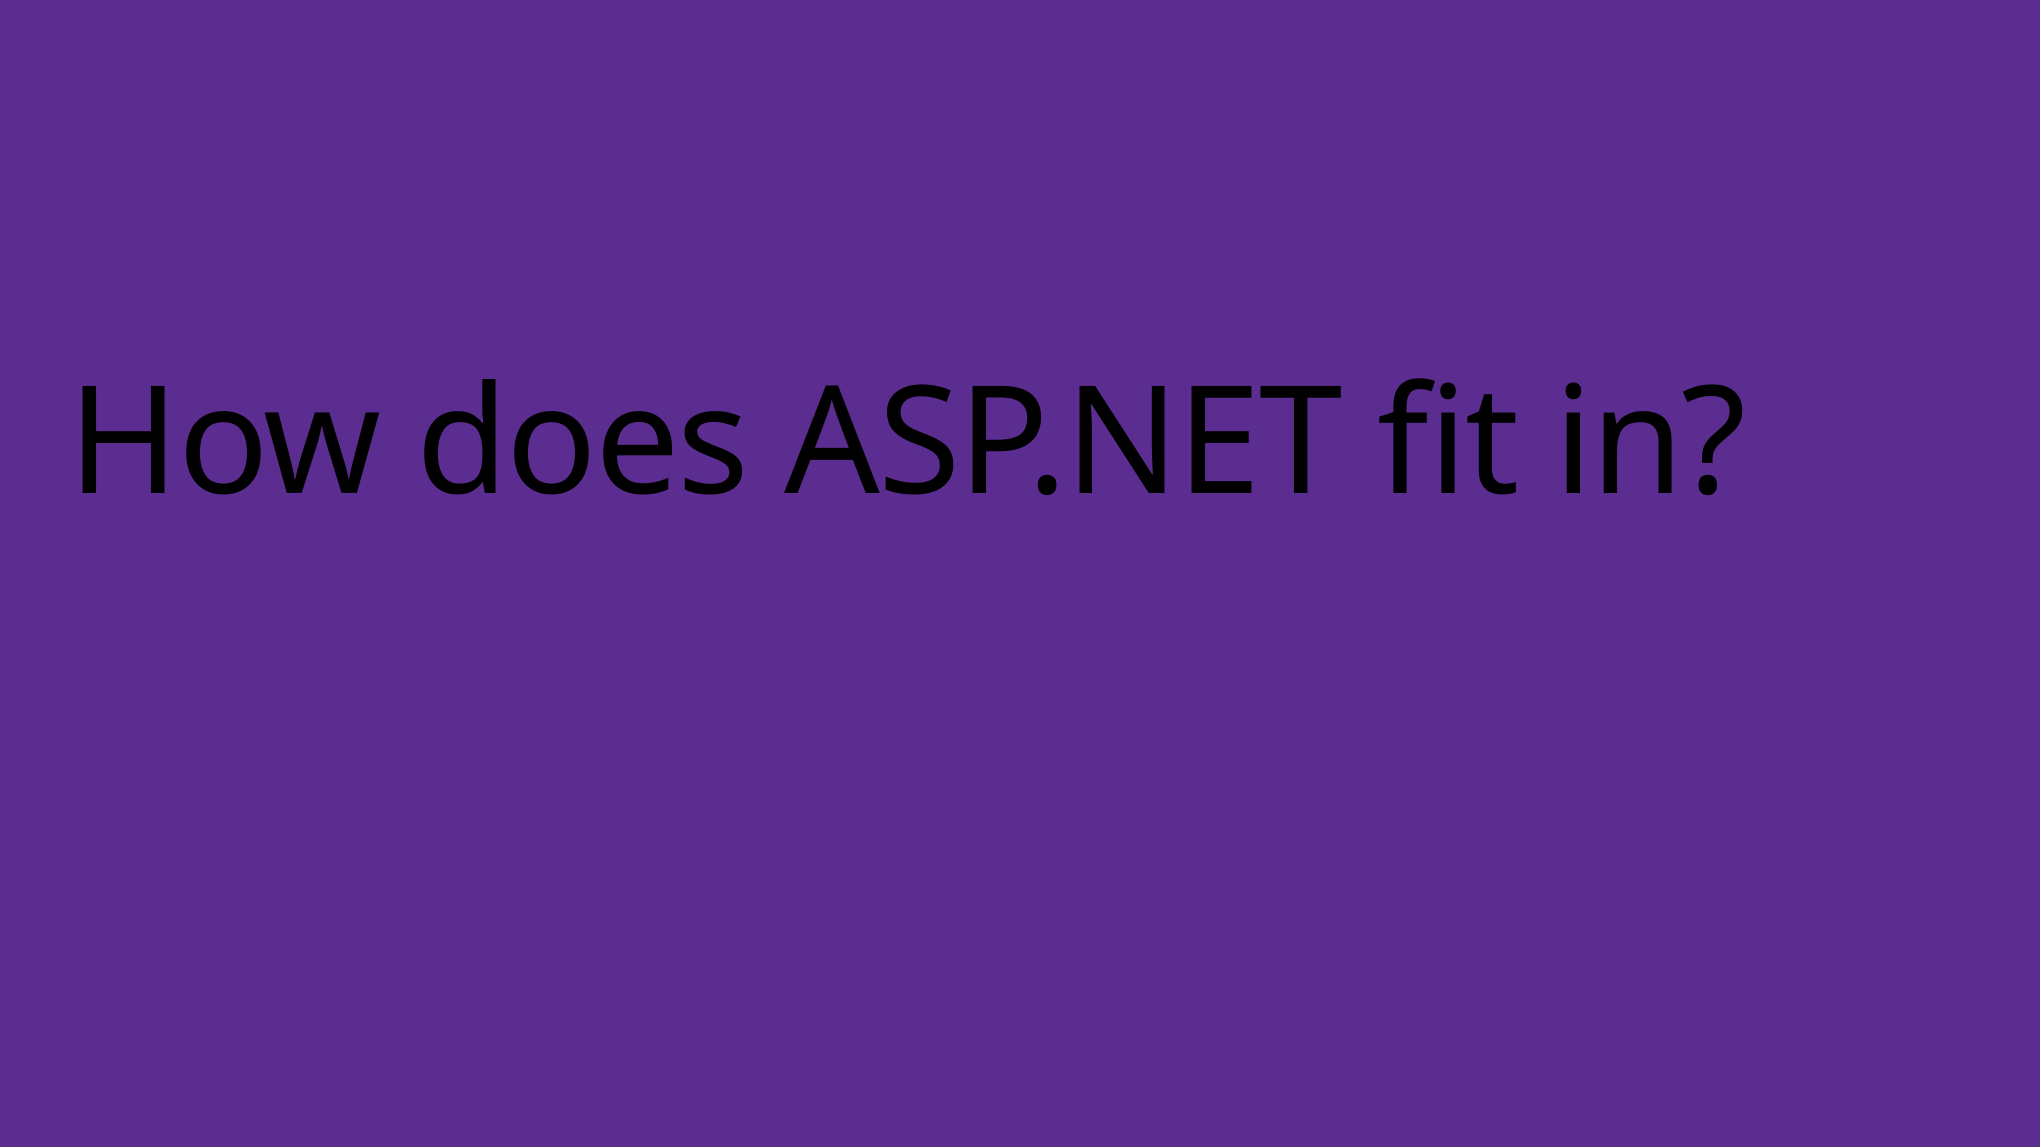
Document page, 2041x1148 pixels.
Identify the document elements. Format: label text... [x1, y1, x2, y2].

title How does ASP.NET fit in? [45, 348, 1996, 543]
